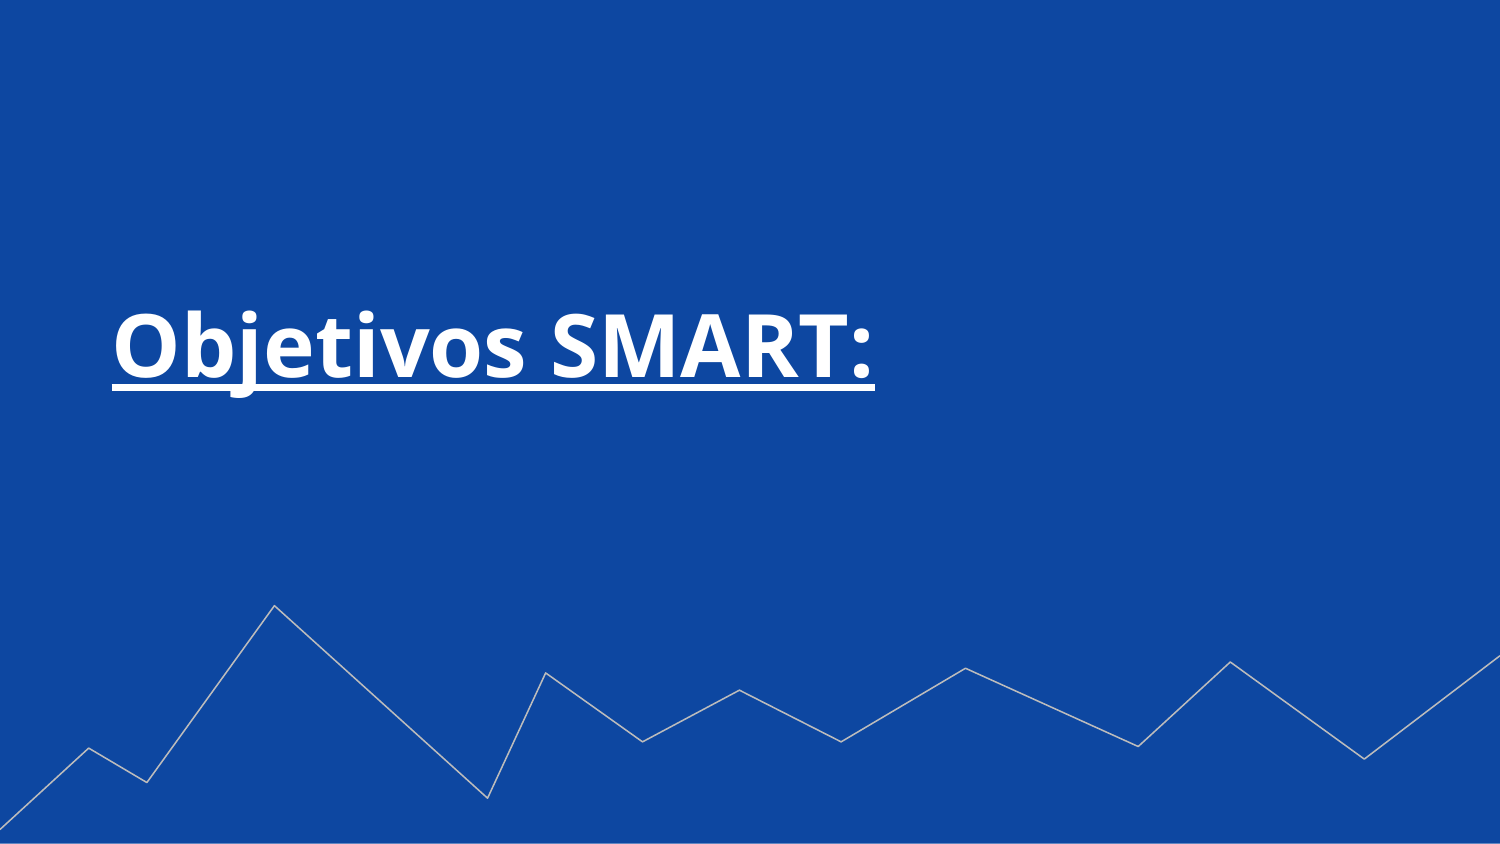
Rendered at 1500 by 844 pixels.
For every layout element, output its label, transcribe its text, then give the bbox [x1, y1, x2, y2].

title Objetivos SMART: [96, 138, 1226, 411]
